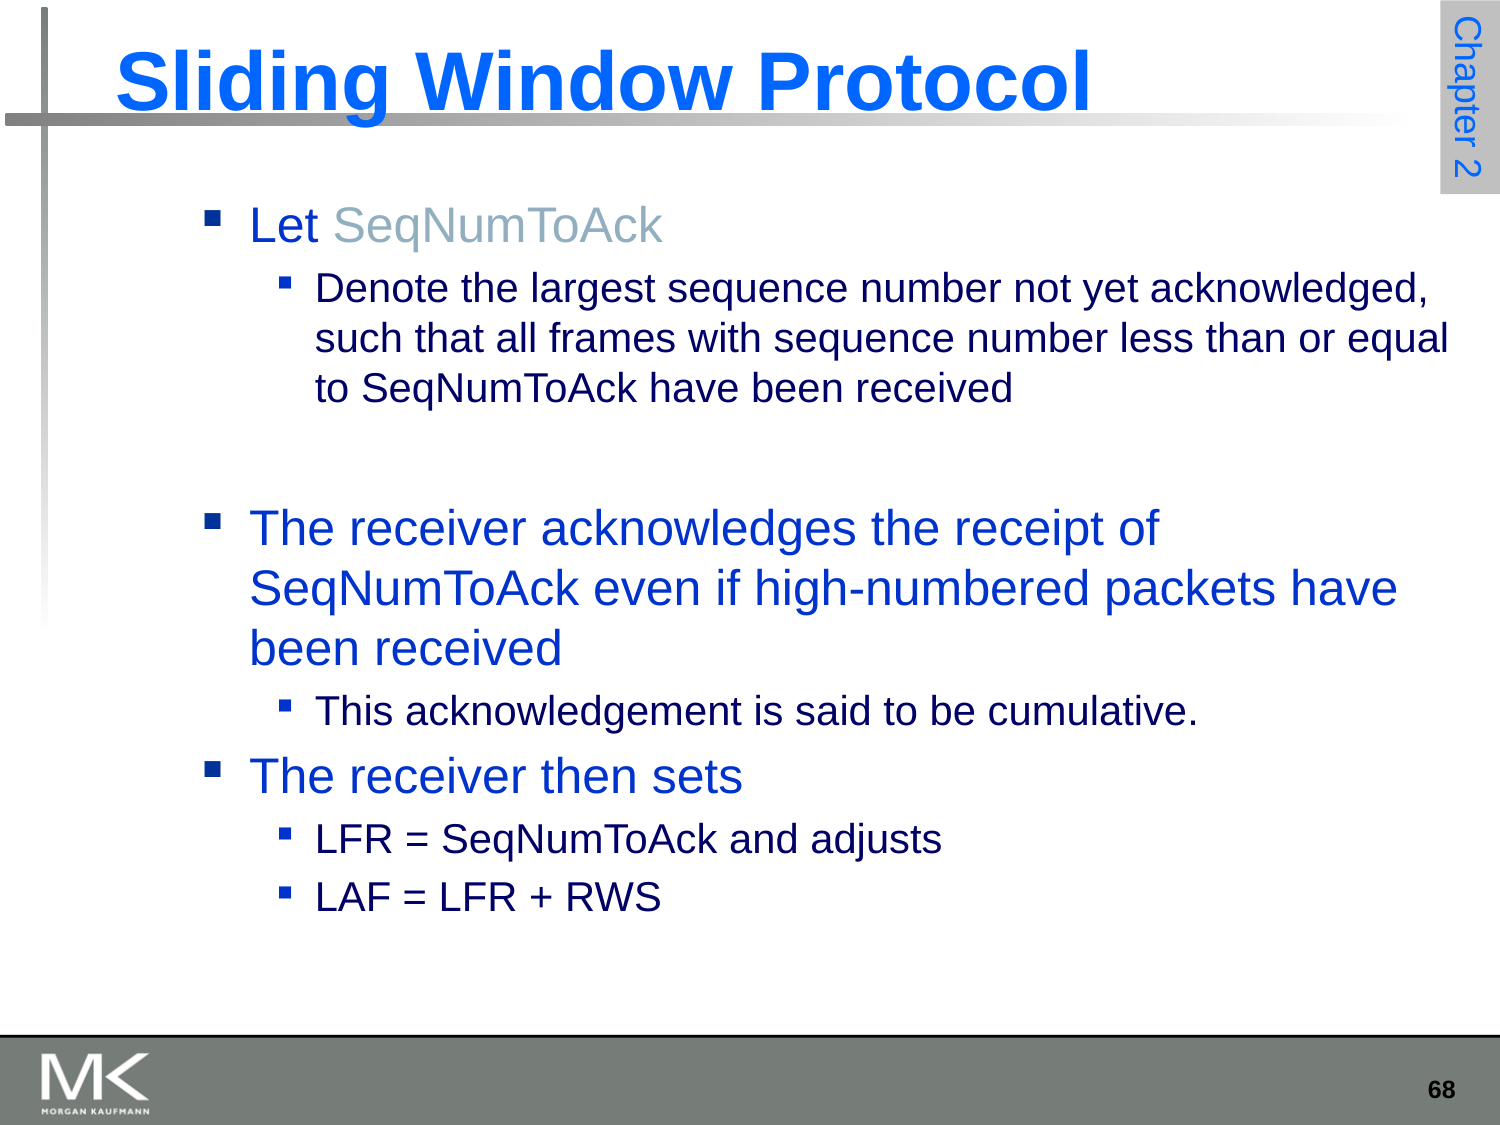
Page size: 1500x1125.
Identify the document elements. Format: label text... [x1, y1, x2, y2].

list Let SeqNumToAck Denote the largest sequence number not yet acknowledged, such that all frames with sequence number less than or equal to SeqNumToAck have been received The receiver acknowledges the receipt of SeqNumToAck even if high-numbered packets have been received This acknowledgement is said to be cumulative. The receiver then sets LFR = SeqNumToAck and adjusts LAF = LFR + RWS [112, 184, 1469, 1024]
picture [29, 1046, 160, 1123]
title Sliding Window Protocol [100, 17, 1459, 135]
